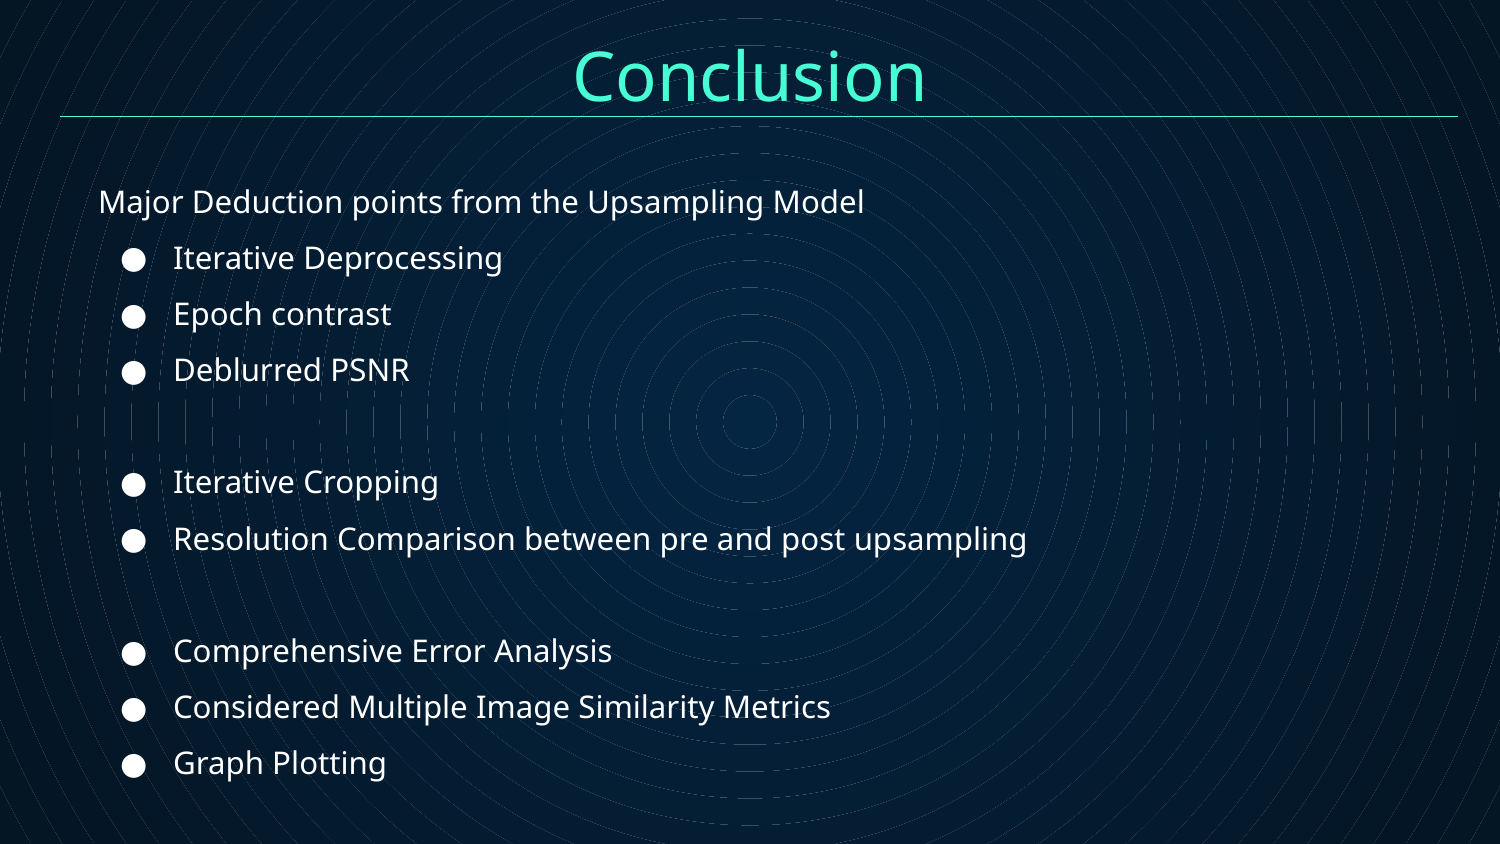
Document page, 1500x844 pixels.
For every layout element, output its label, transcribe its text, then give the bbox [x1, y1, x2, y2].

title Conclusion [51, 105, 1449, 206]
text_box Major Deduction points from the Upsampling Model Iterative Deprocessing Epoch contrast Deblurred PSNR Iterative Cropping Resolution Comparison between pre and post upsampling Comprehensive Error Analysis Considered Multiple Image Similarity Metrics Graph Plotting [83, 148, 1418, 796]
